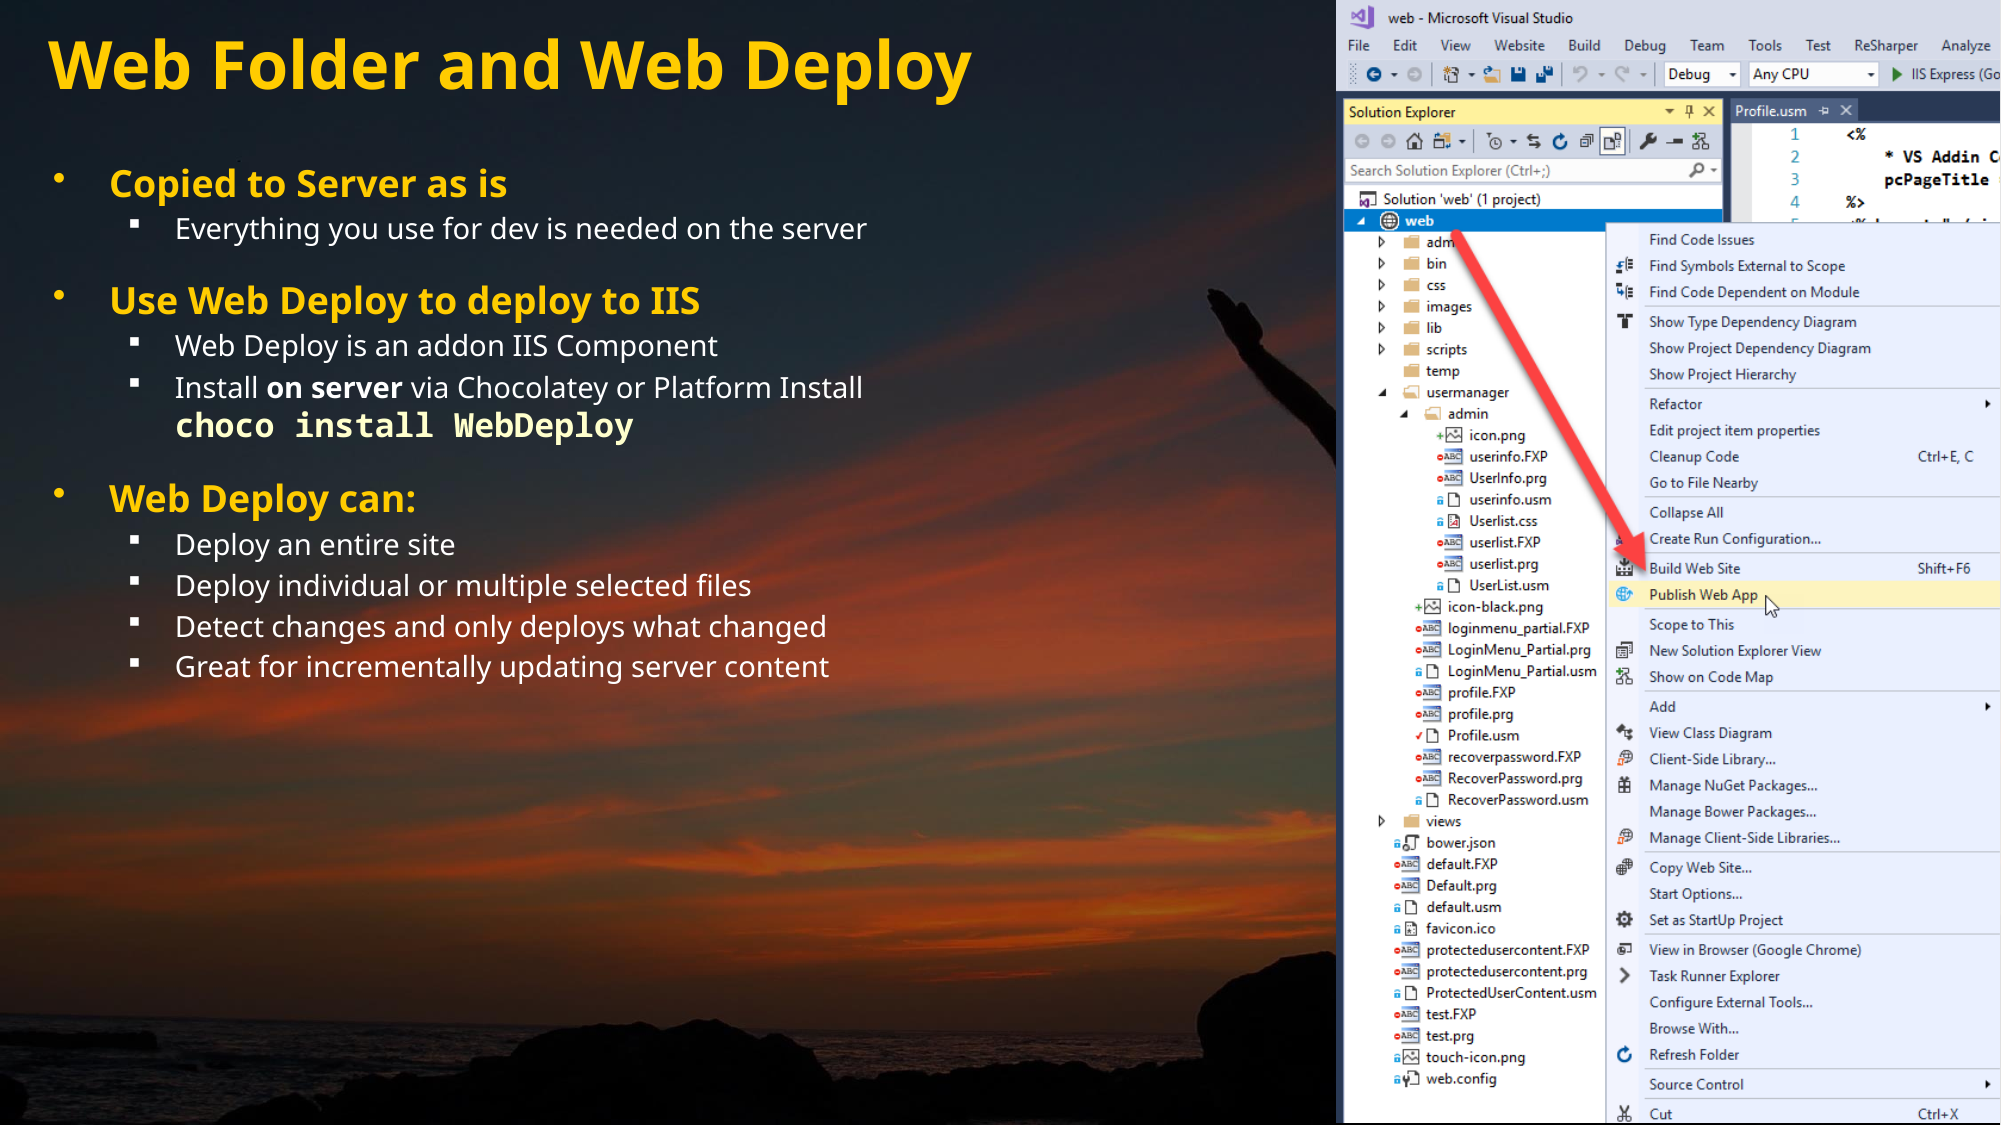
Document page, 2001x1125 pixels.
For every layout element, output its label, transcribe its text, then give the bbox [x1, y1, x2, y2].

picture [0, 0, 2001, 1125]
title Web Folder and Web Deploy [33, 24, 1330, 100]
list Copied to Server as is Everything you use for dev is needed on the server Use Web Deploy to deploy to IIS Web Deploy is an addon IIS Component Install on server via Chocolatey or Platform Install choco install WebDeploy Web Deploy can: Deploy an entire site Deploy individual or multiple selected files Detect changes and only deploys what changed Great for incrementally updating server content [30, 141, 1330, 980]
